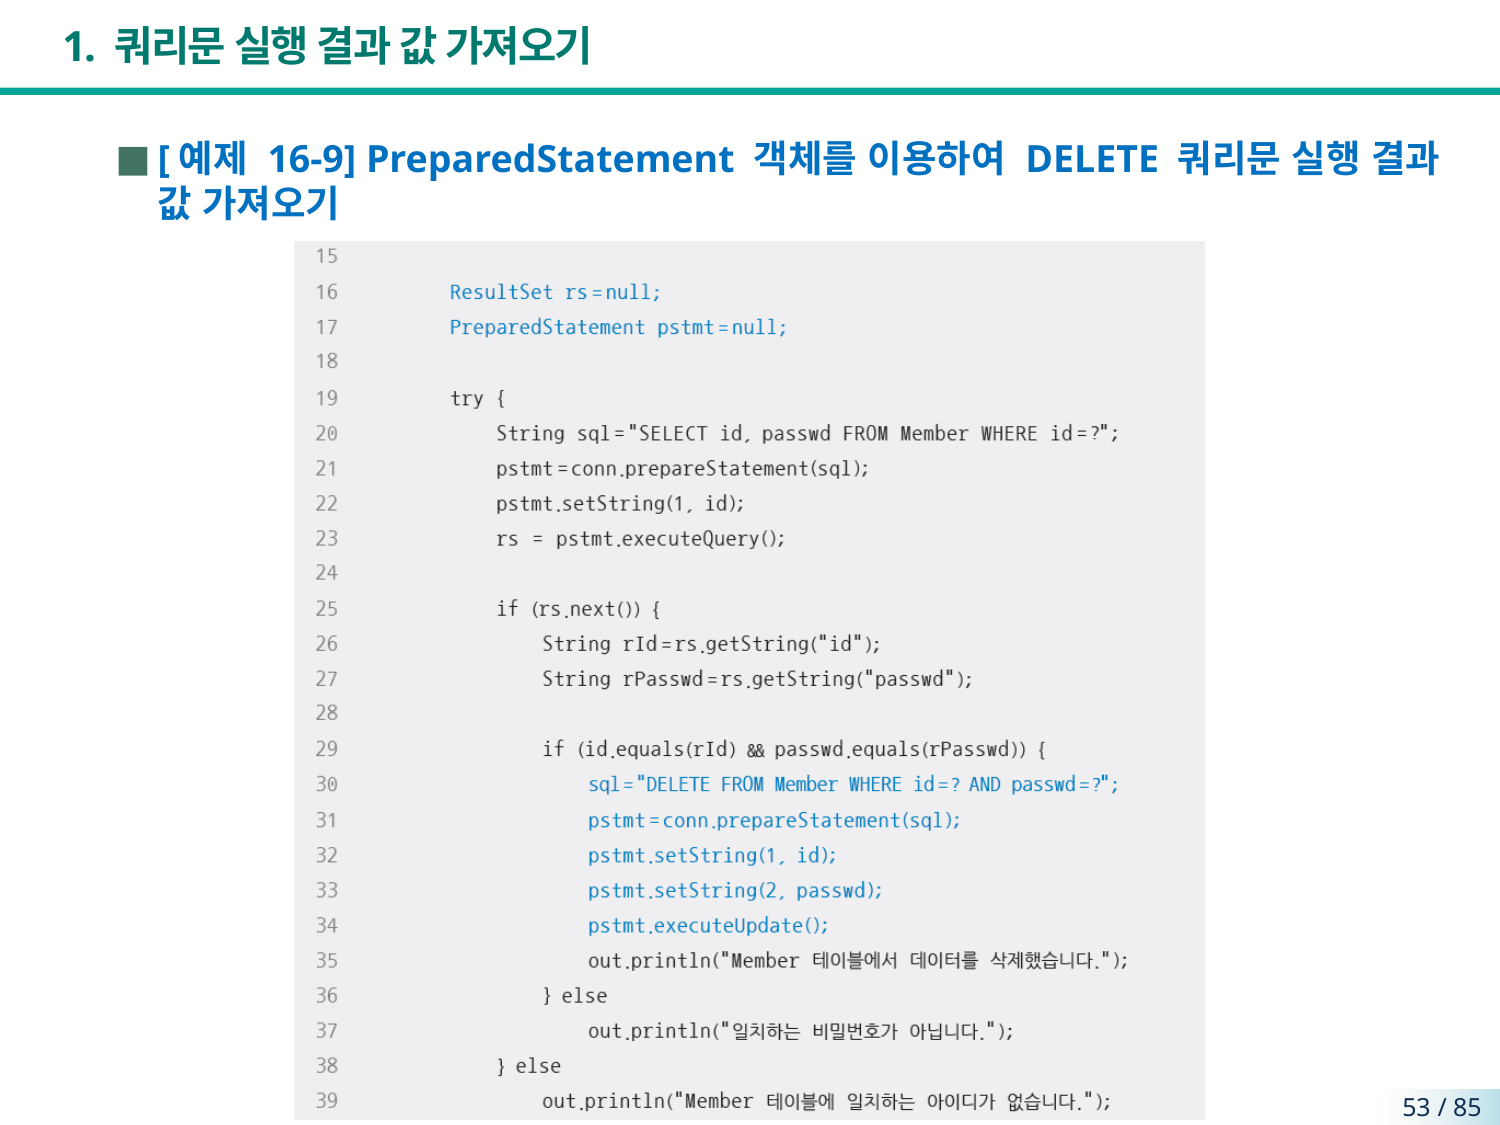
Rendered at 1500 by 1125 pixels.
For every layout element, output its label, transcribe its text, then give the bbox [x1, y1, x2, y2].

list [예제 16-9] PreparedStatement 객체를 이용하여 DELETE 쿼리문 실행 결과 값 가져오기 [100, 127, 1459, 1050]
title 1. 쿼리문 실행 결과 값 가져오기 [47, 5, 1325, 84]
picture [293, 241, 1206, 1120]
